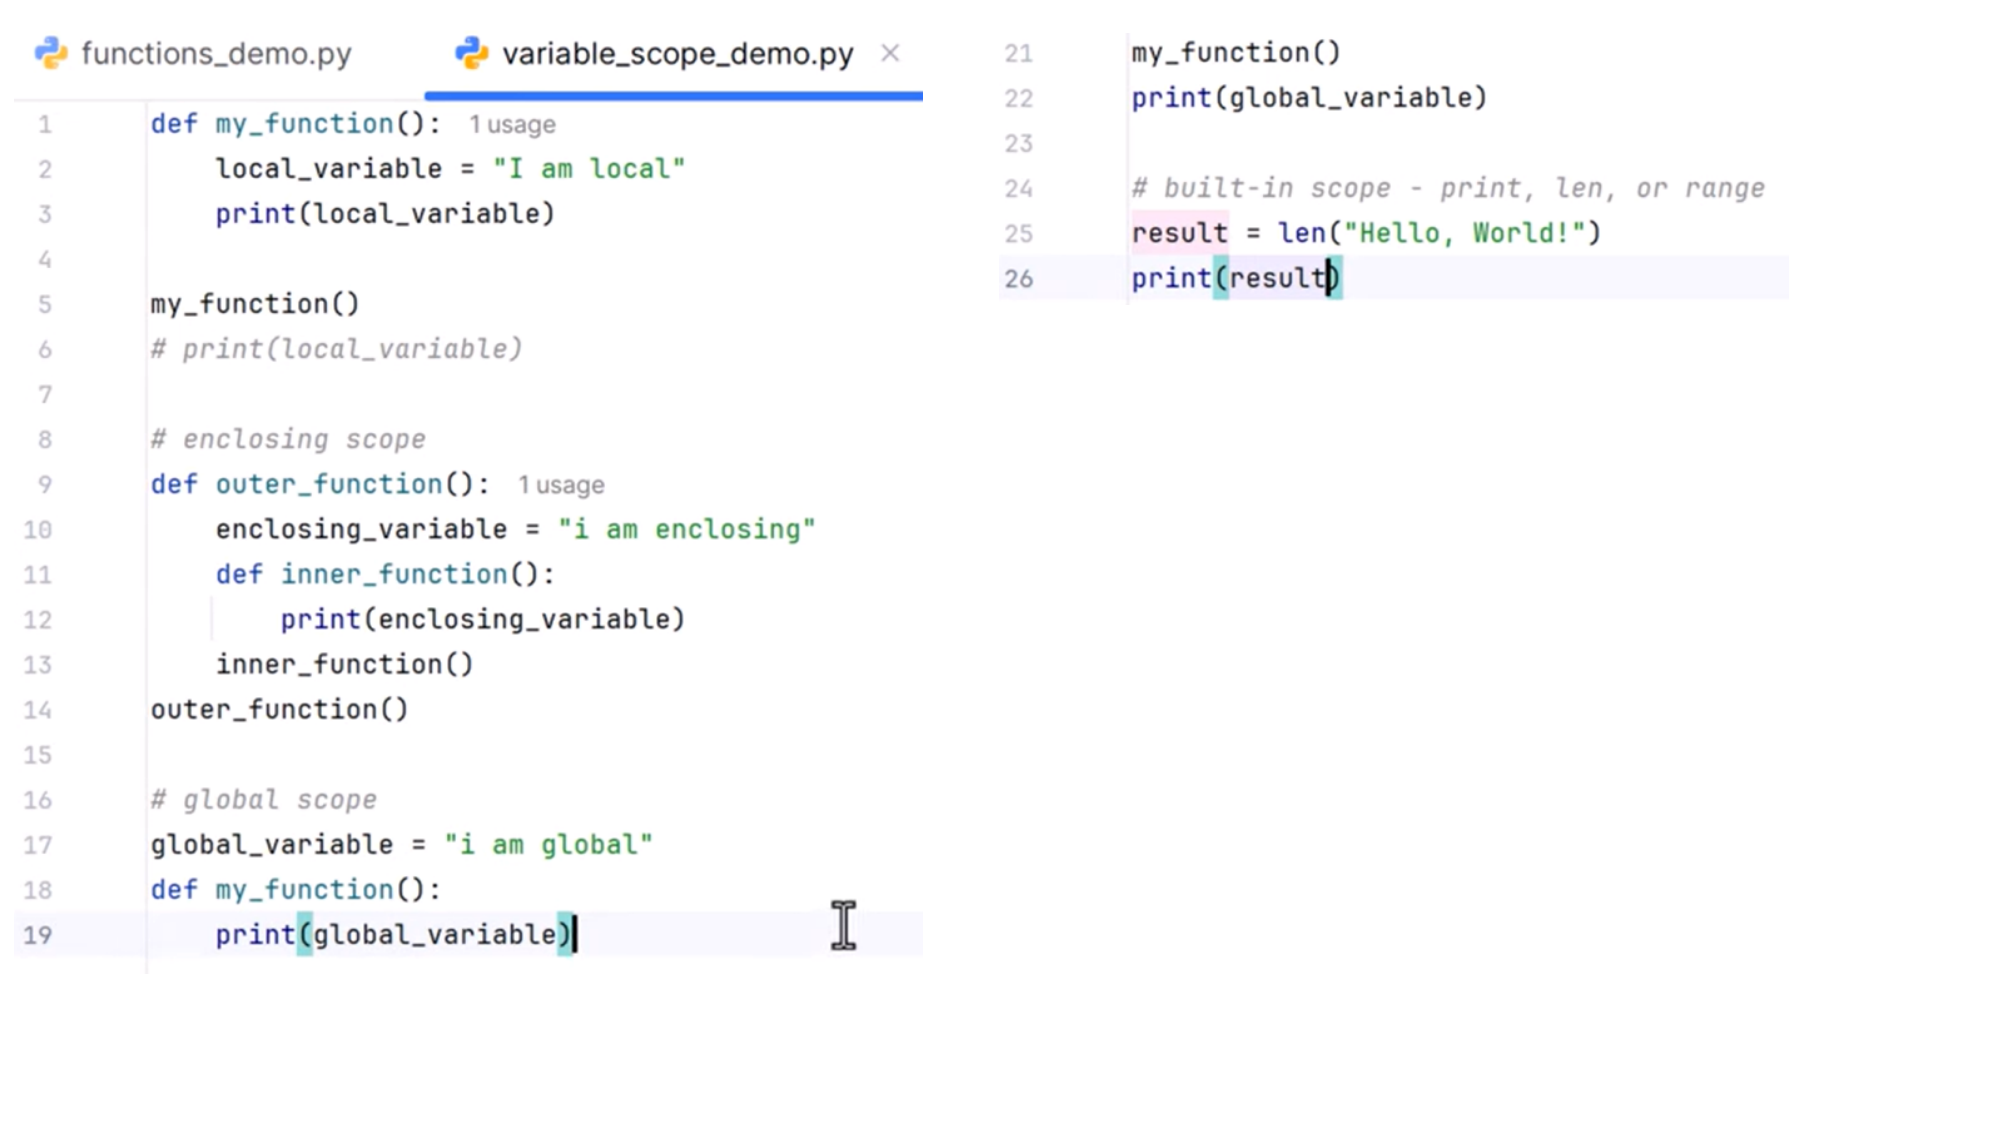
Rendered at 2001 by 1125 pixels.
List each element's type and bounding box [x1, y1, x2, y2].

picture [999, 32, 1790, 306]
picture [13, 14, 923, 974]
